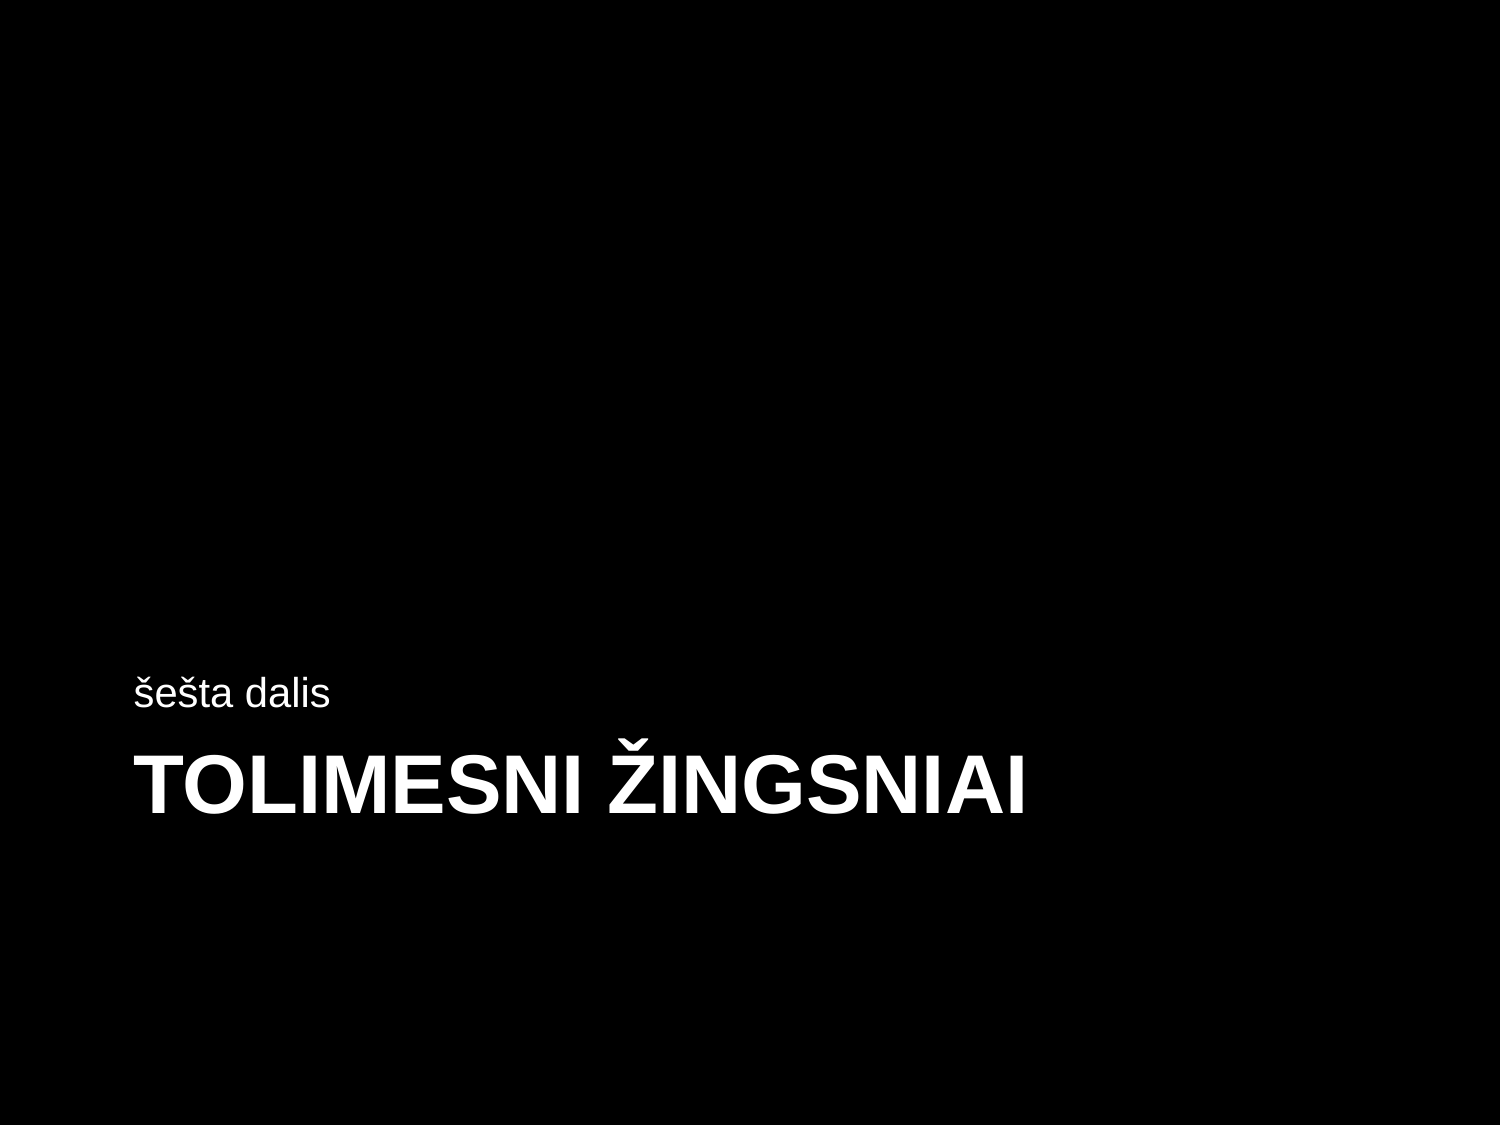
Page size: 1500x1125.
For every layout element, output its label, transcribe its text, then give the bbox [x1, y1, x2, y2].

title Tolimesni žingsniai [118, 723, 1394, 947]
list šešta dalis [118, 476, 1394, 723]
